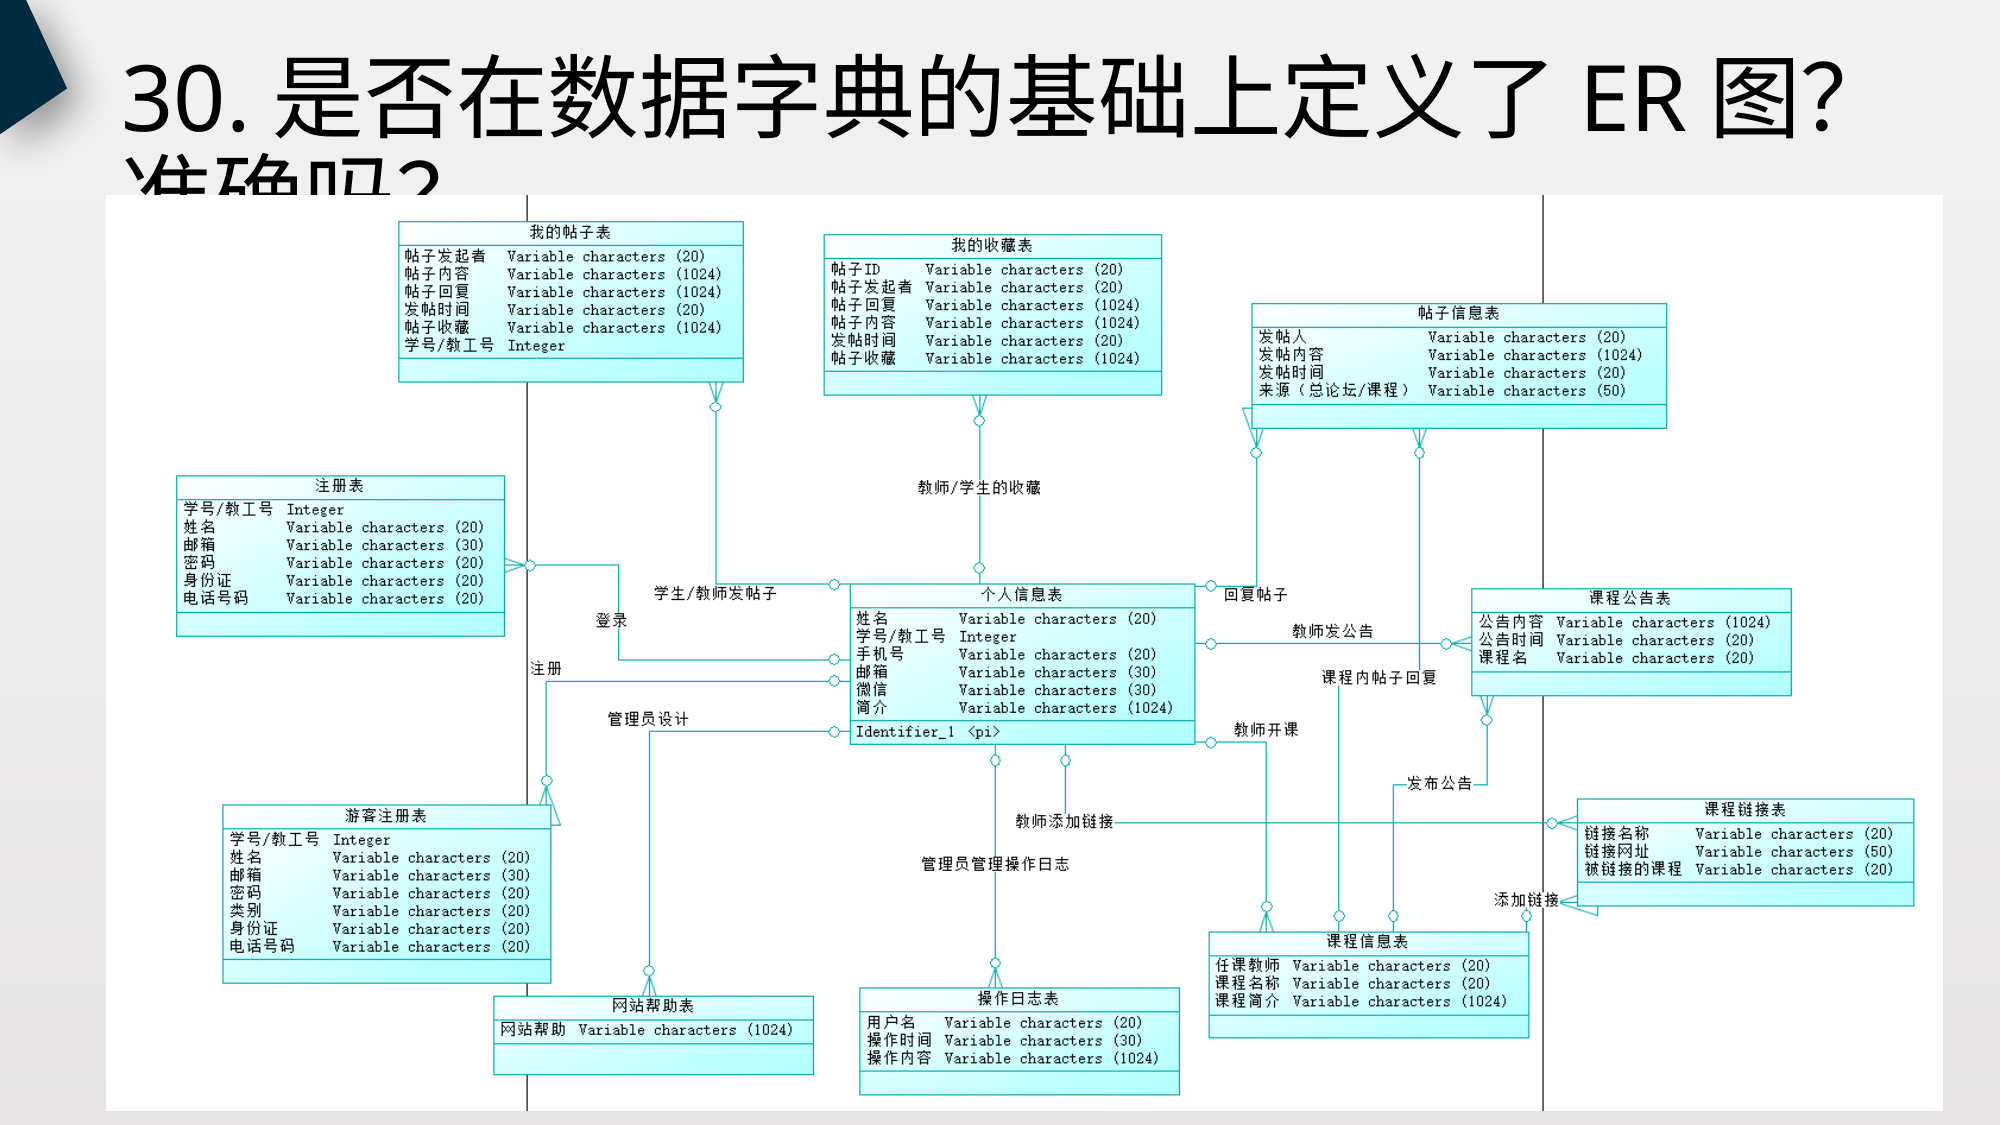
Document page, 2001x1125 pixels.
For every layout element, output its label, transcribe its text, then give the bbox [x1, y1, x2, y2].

title 30.是否在数据字典的基础上定义了ER图？准确吗？ [106, 42, 1832, 195]
text_box [0, 0, 68, 135]
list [106, 195, 1943, 1111]
